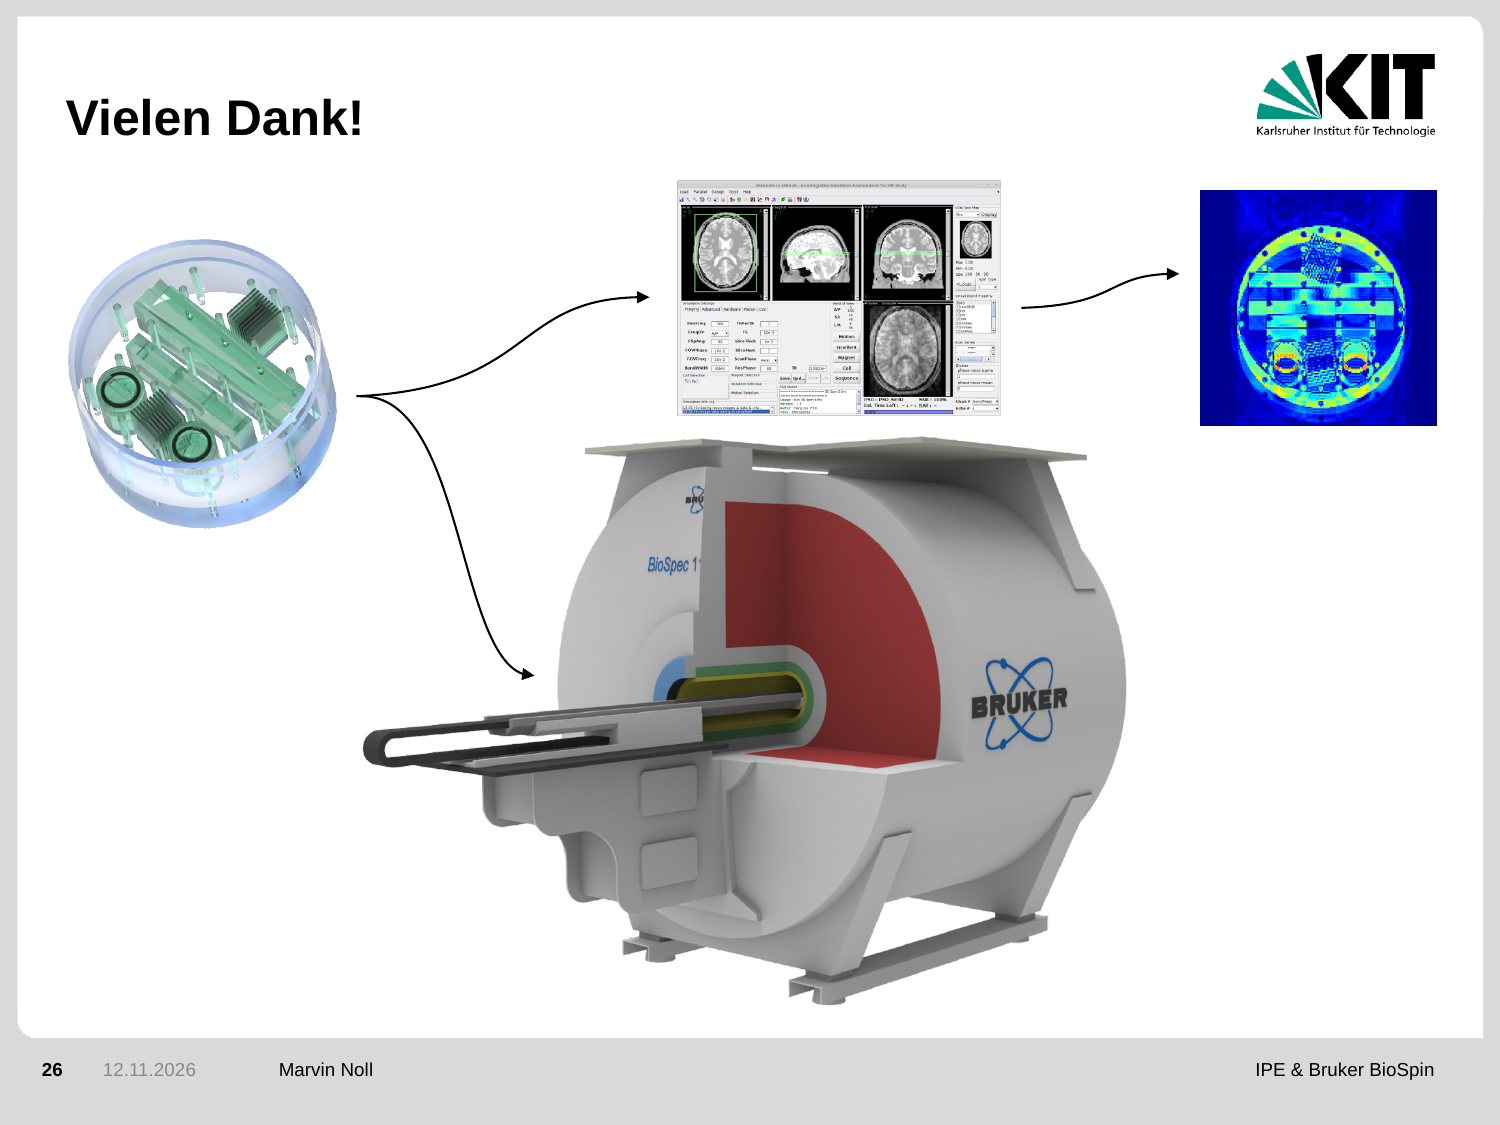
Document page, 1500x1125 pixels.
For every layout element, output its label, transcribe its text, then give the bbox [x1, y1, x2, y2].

title Vielen Dank! [65, 64, 1192, 147]
text_box [356, 291, 650, 398]
picture [0, 0, 1500, 1125]
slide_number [102, 1057, 272, 1118]
slide_number 26 [41, 1057, 96, 1106]
text_box [361, 397, 414, 425]
text_box [1021, 267, 1180, 309]
